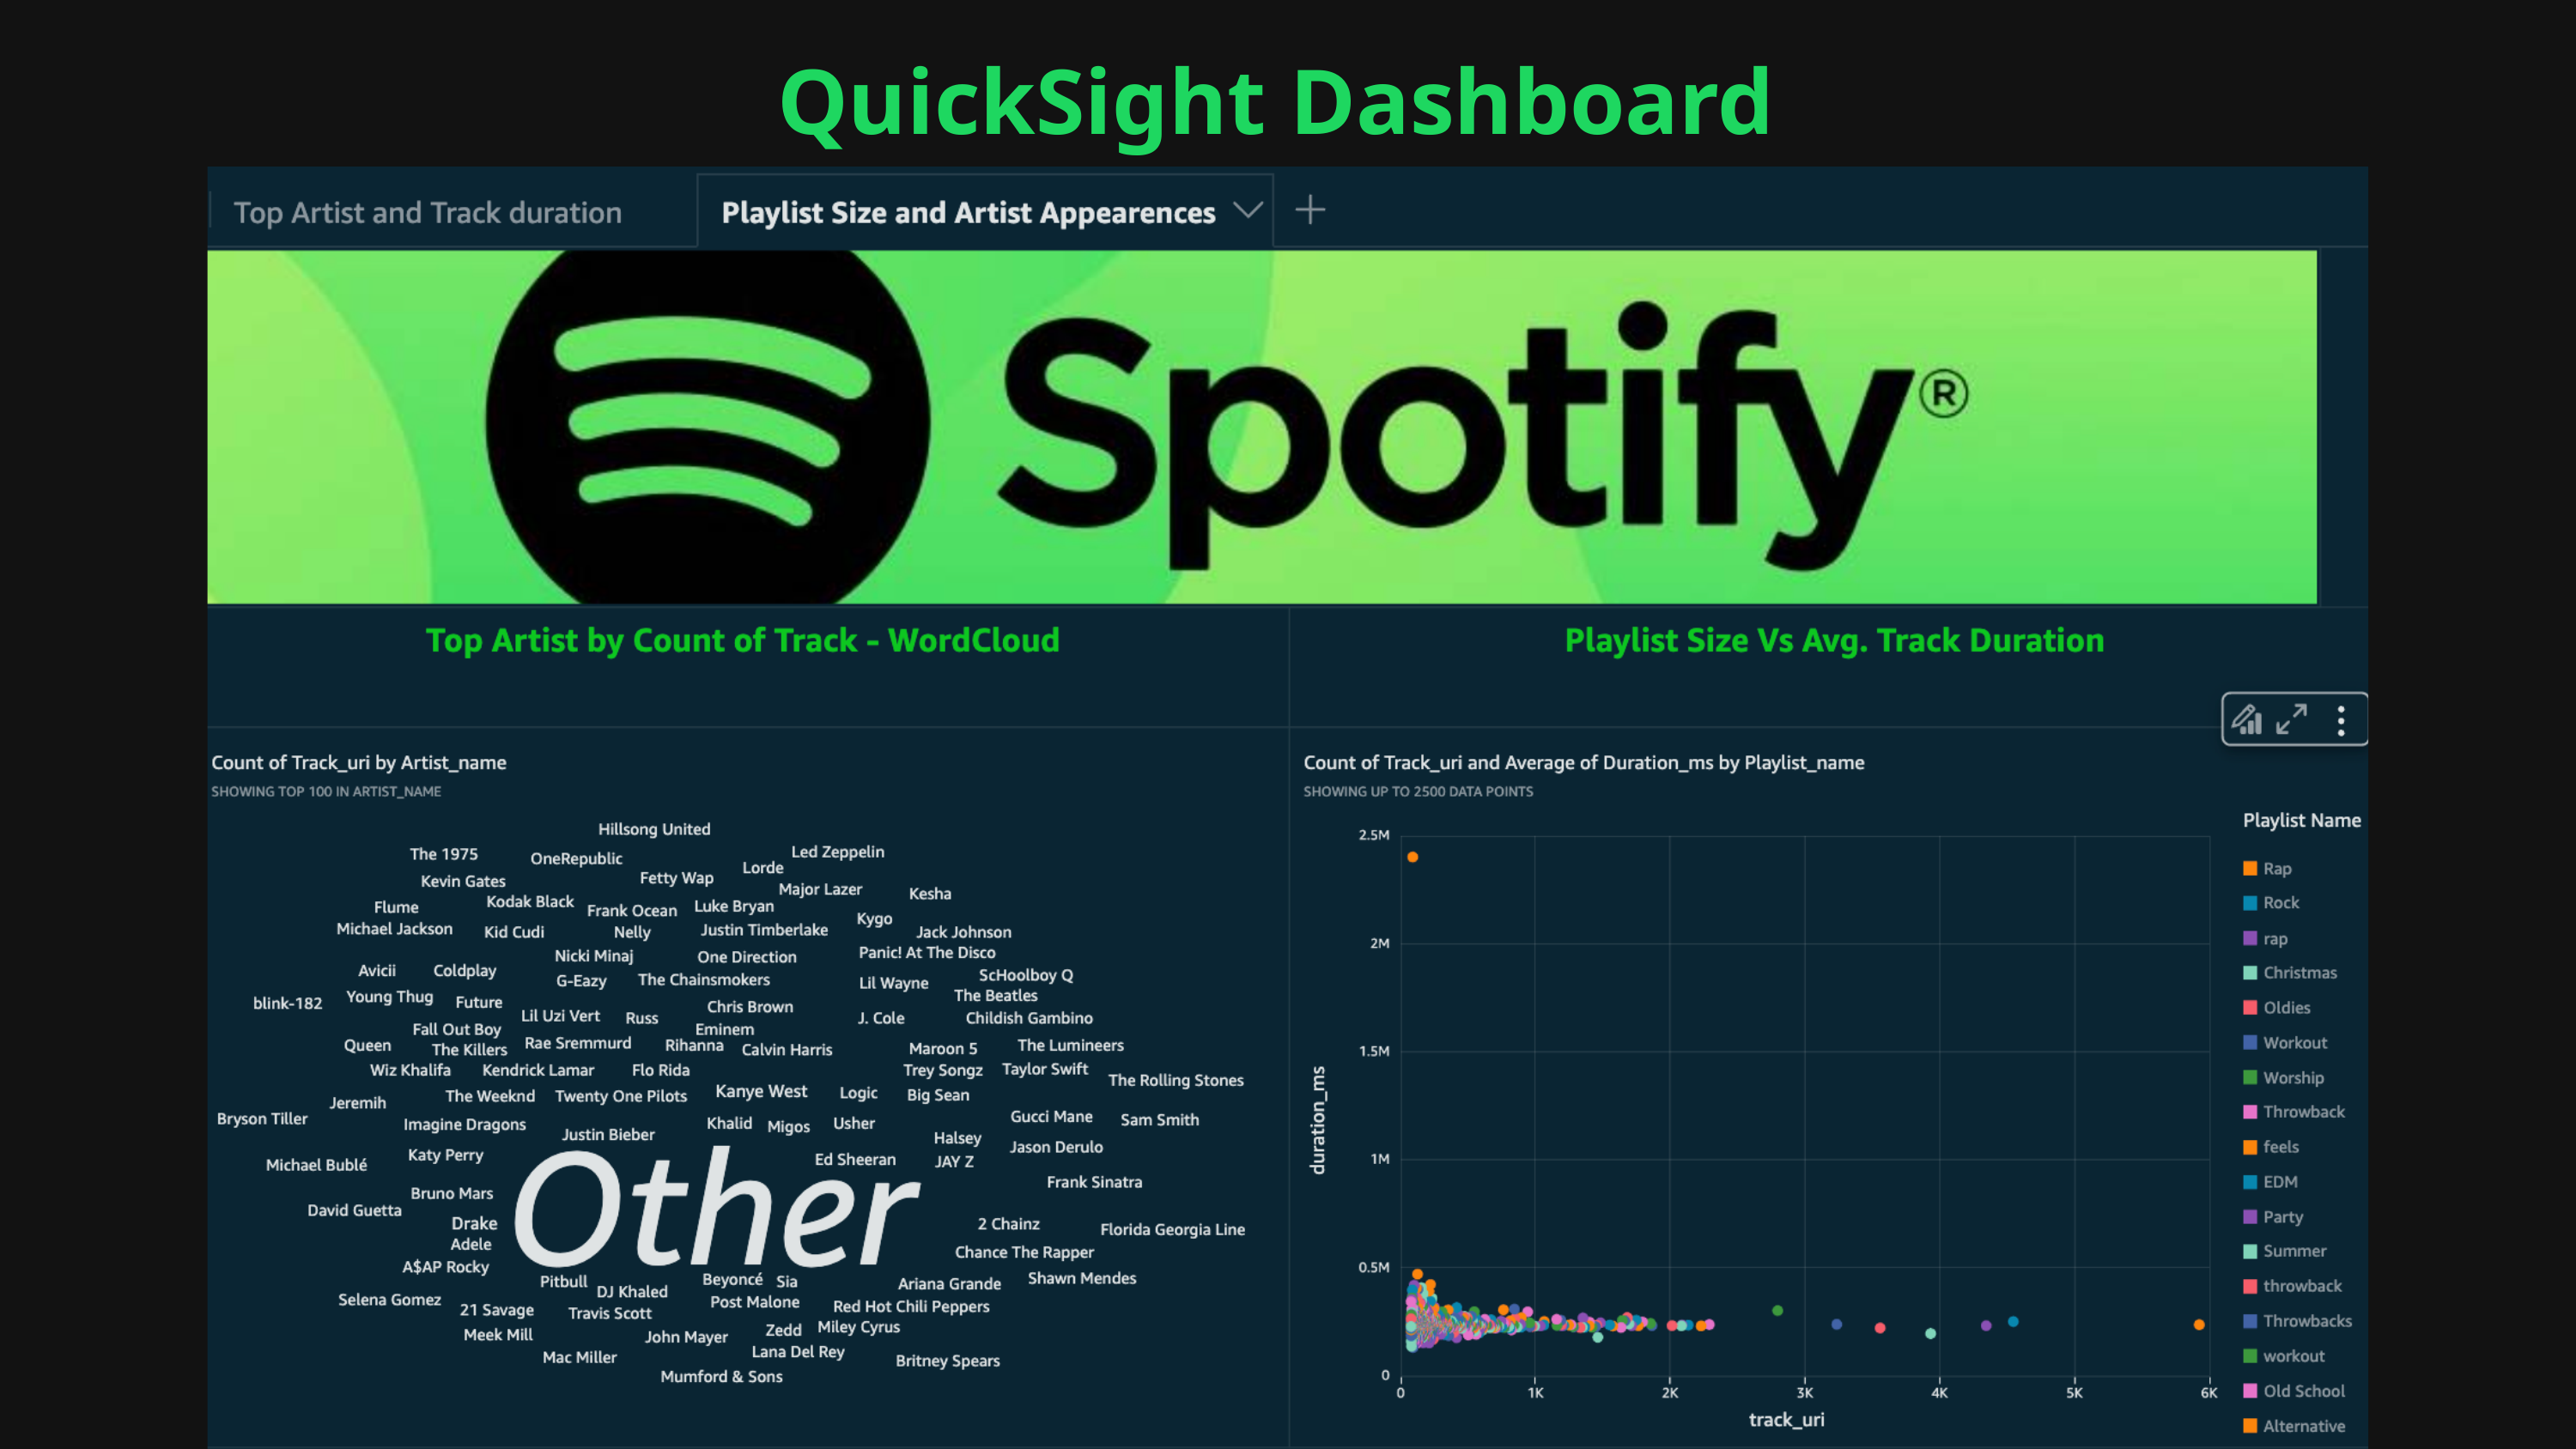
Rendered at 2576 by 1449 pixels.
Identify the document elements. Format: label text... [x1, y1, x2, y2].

text_box [207, 167, 2369, 1449]
text_box QuickSight Dashboard [76, 45, 2500, 153]
